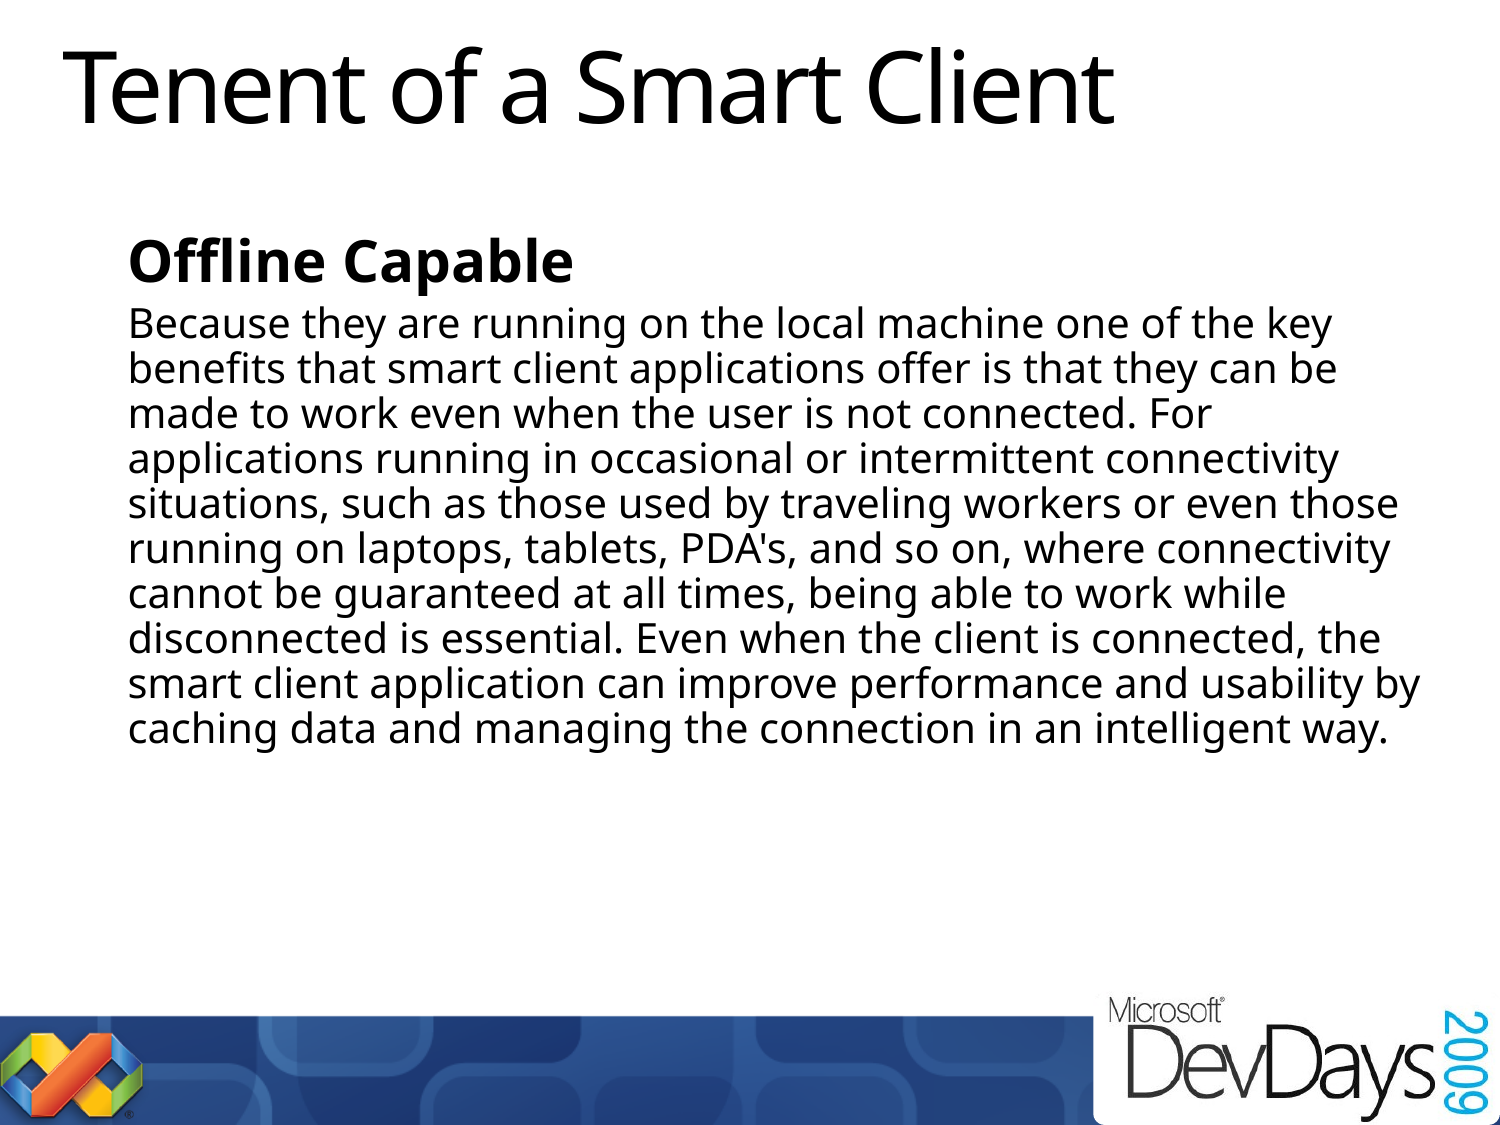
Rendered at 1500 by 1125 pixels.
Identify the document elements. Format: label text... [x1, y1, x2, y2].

picture [0, 991, 1500, 1125]
list Offline Capable Because they are running on the local machine one of the key benefits that smart client applications offer is that they can be made to work even when the user is not connected. For applications running in occasional or intermittent connectivity situations, such as those used by traveling workers or even those running on laptops, tablets, PDA's, and so on, where connectivity cannot be guaranteed at all times, being able to work while disconnected is essential. Even when the client is connected, the smart client application can improve performance and usability by caching data and managing the connection in an intelligent way. [62, 231, 1438, 770]
title Tenent of a Smart Client [62, 37, 1438, 147]
